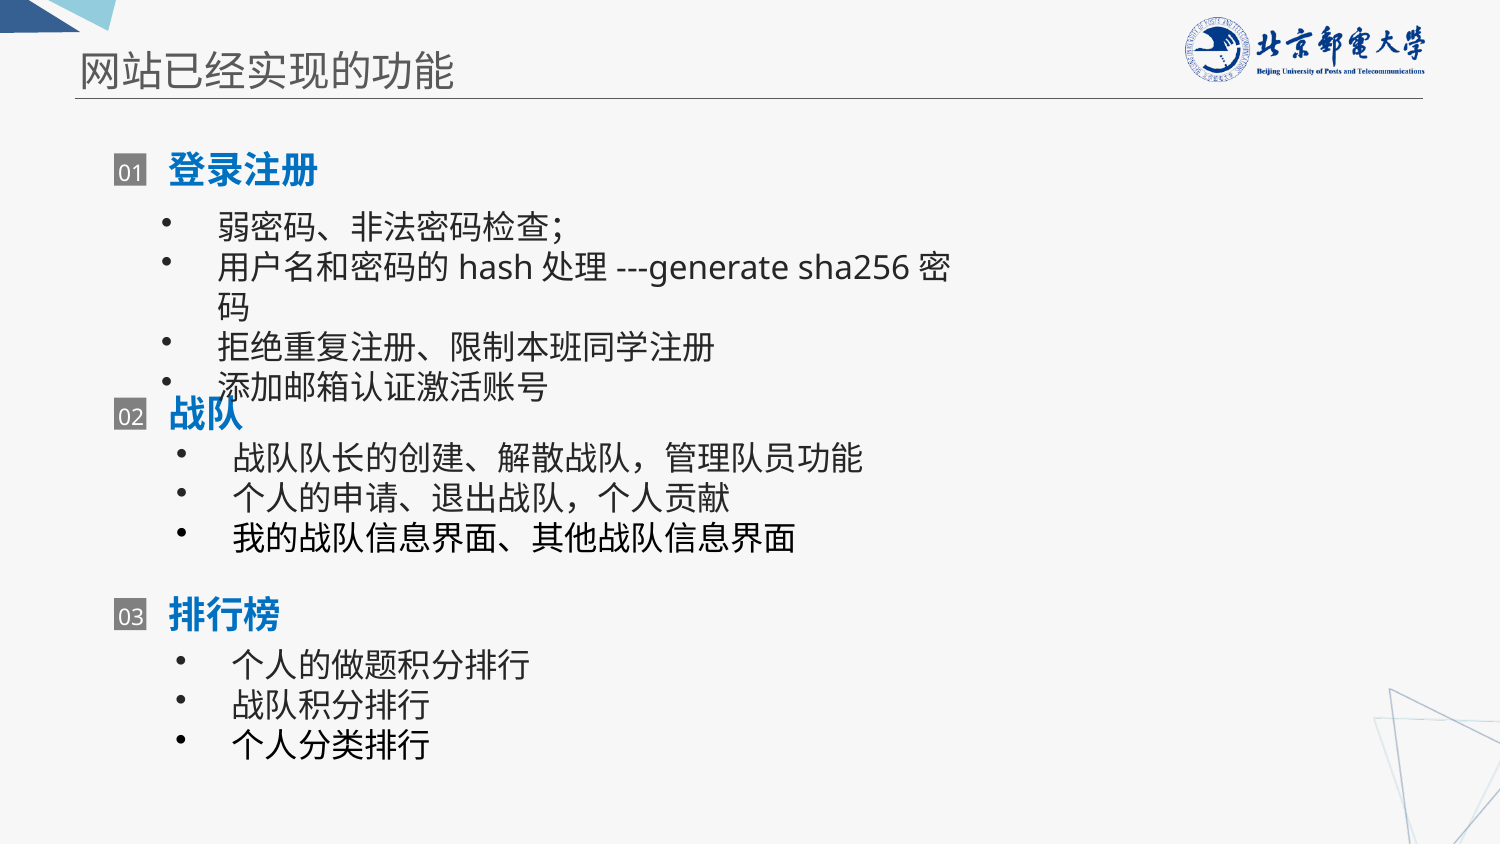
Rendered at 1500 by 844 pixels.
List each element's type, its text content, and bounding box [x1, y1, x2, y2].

text_box 排行榜 [153, 583, 419, 636]
picture [1374, 689, 1500, 843]
text_box 弱密码、非法密码检查； 用户名和密码的hash处理---generate sha256密码 拒绝重复注册、限制本班同学注册 添加邮箱认证激活账号 [146, 198, 999, 414]
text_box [102, 592, 161, 639]
picture [1185, 17, 1425, 82]
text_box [102, 147, 161, 194]
text_box 战队 [166, 414, 419, 429]
text_box 网站已经实现的功能 [64, 37, 471, 102]
text_box 登录注册 [153, 138, 419, 198]
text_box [102, 391, 161, 439]
text_box 个人的做题积分排行 战队积分排行 个人分类排行 [160, 636, 546, 772]
text_box 战队队长的创建、解散战队，管理队员功能 个人的申请、退出战队，个人贡献 我的战队信息界面、其他战队信息界面 [161, 429, 879, 565]
